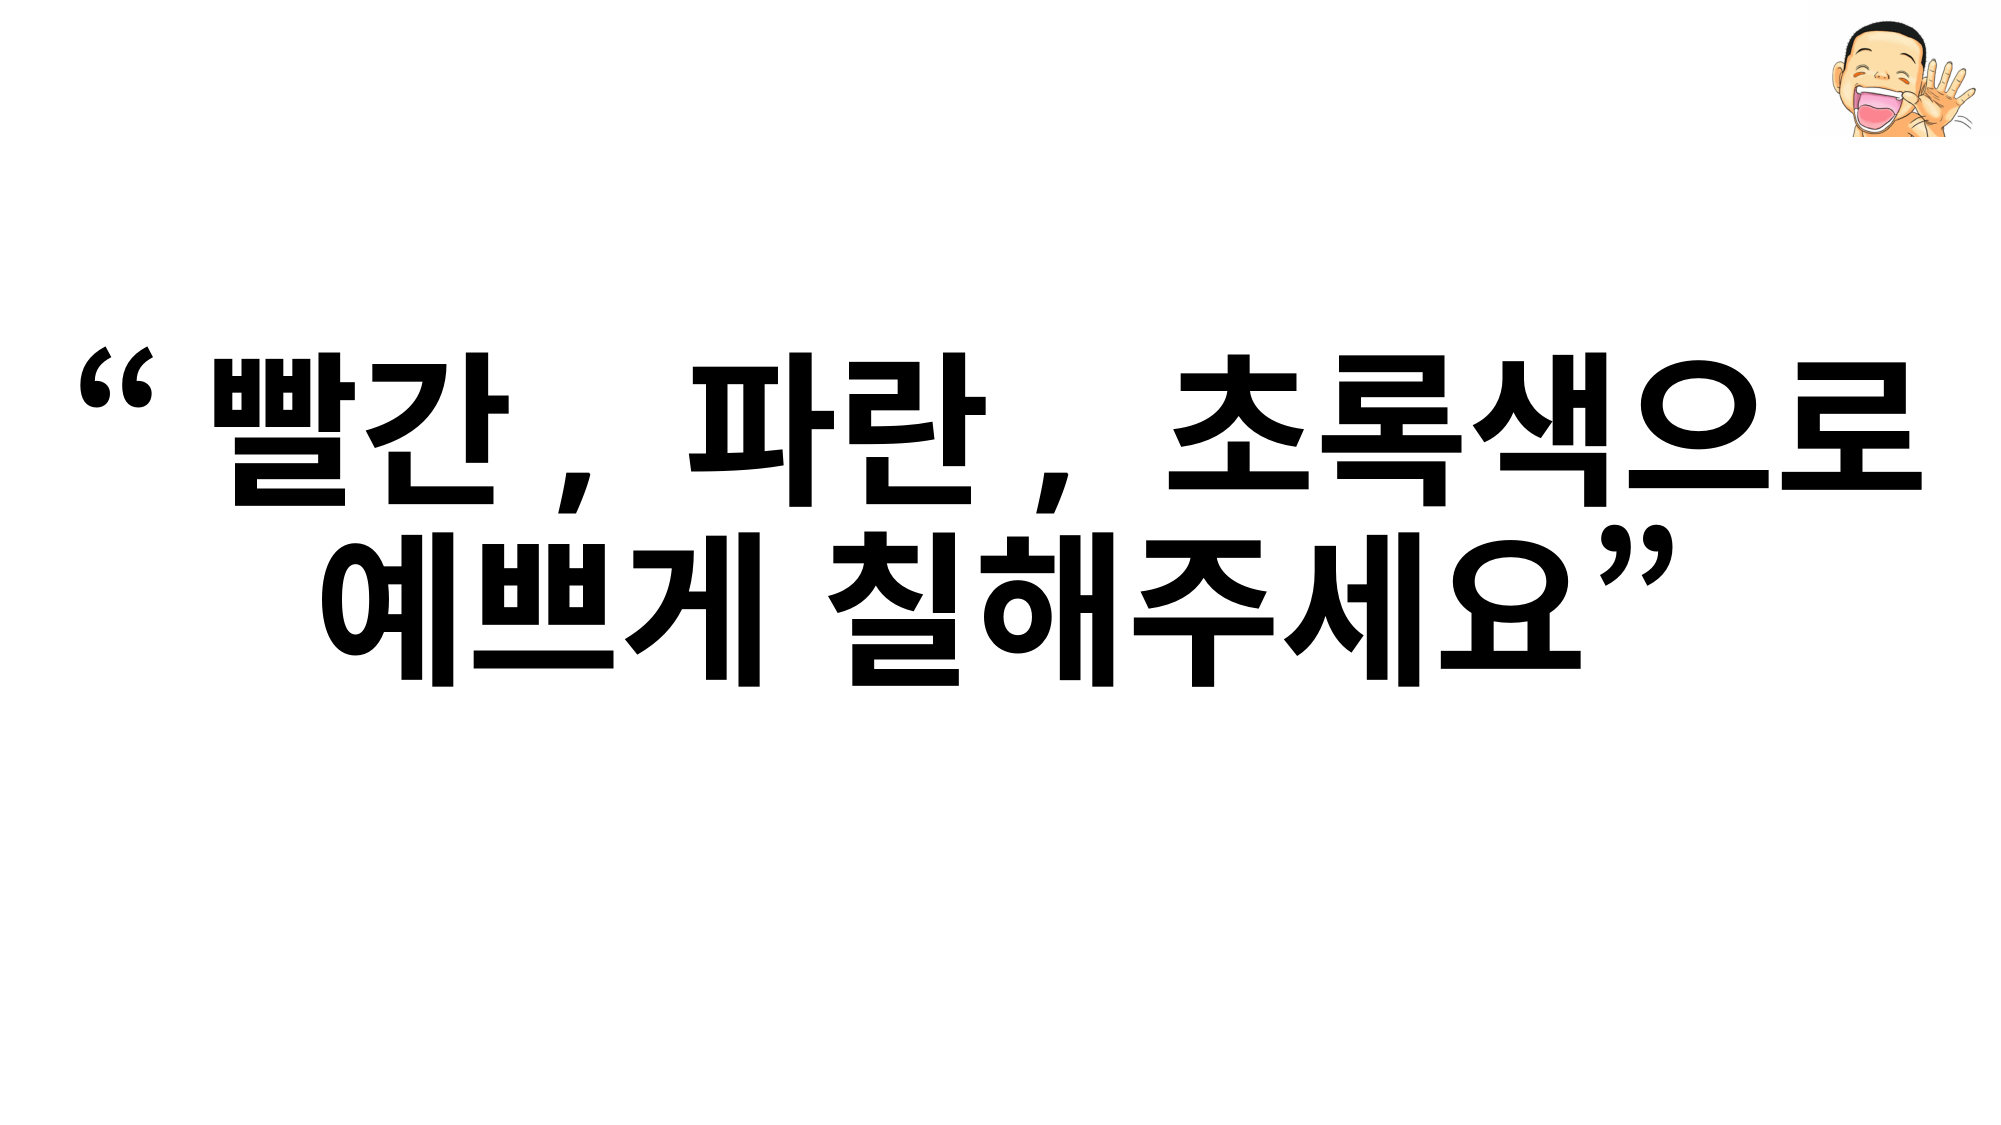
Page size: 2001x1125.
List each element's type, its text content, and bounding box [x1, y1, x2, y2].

title “빨간, 파란, 초록색으로 예쁘게 칠해주세요” [0, 217, 2000, 841]
picture [1808, 0, 2000, 137]
